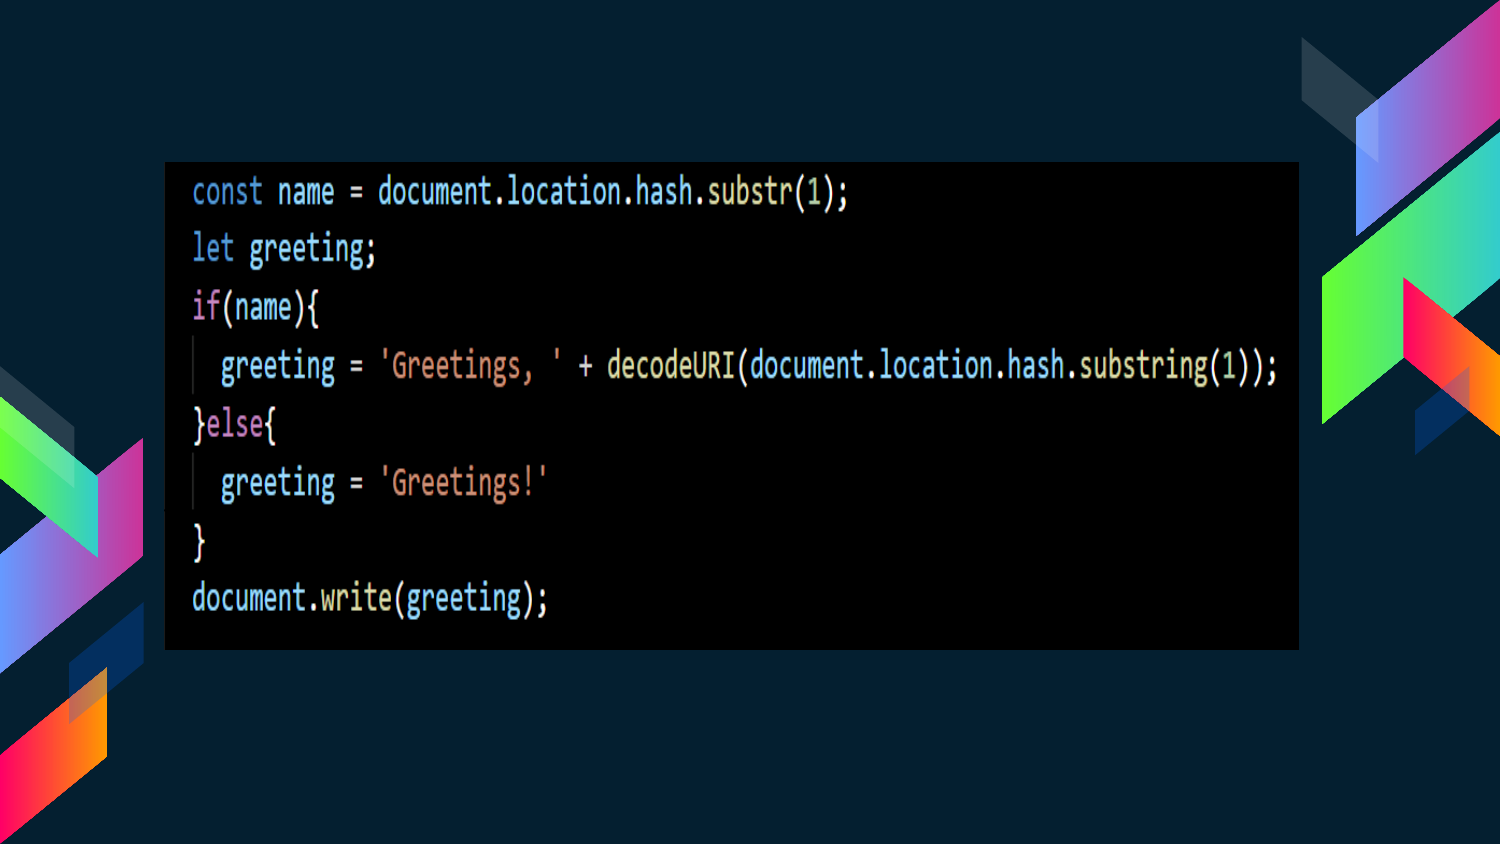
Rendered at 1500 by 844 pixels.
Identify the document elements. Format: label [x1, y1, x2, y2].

picture [164, 162, 1299, 650]
